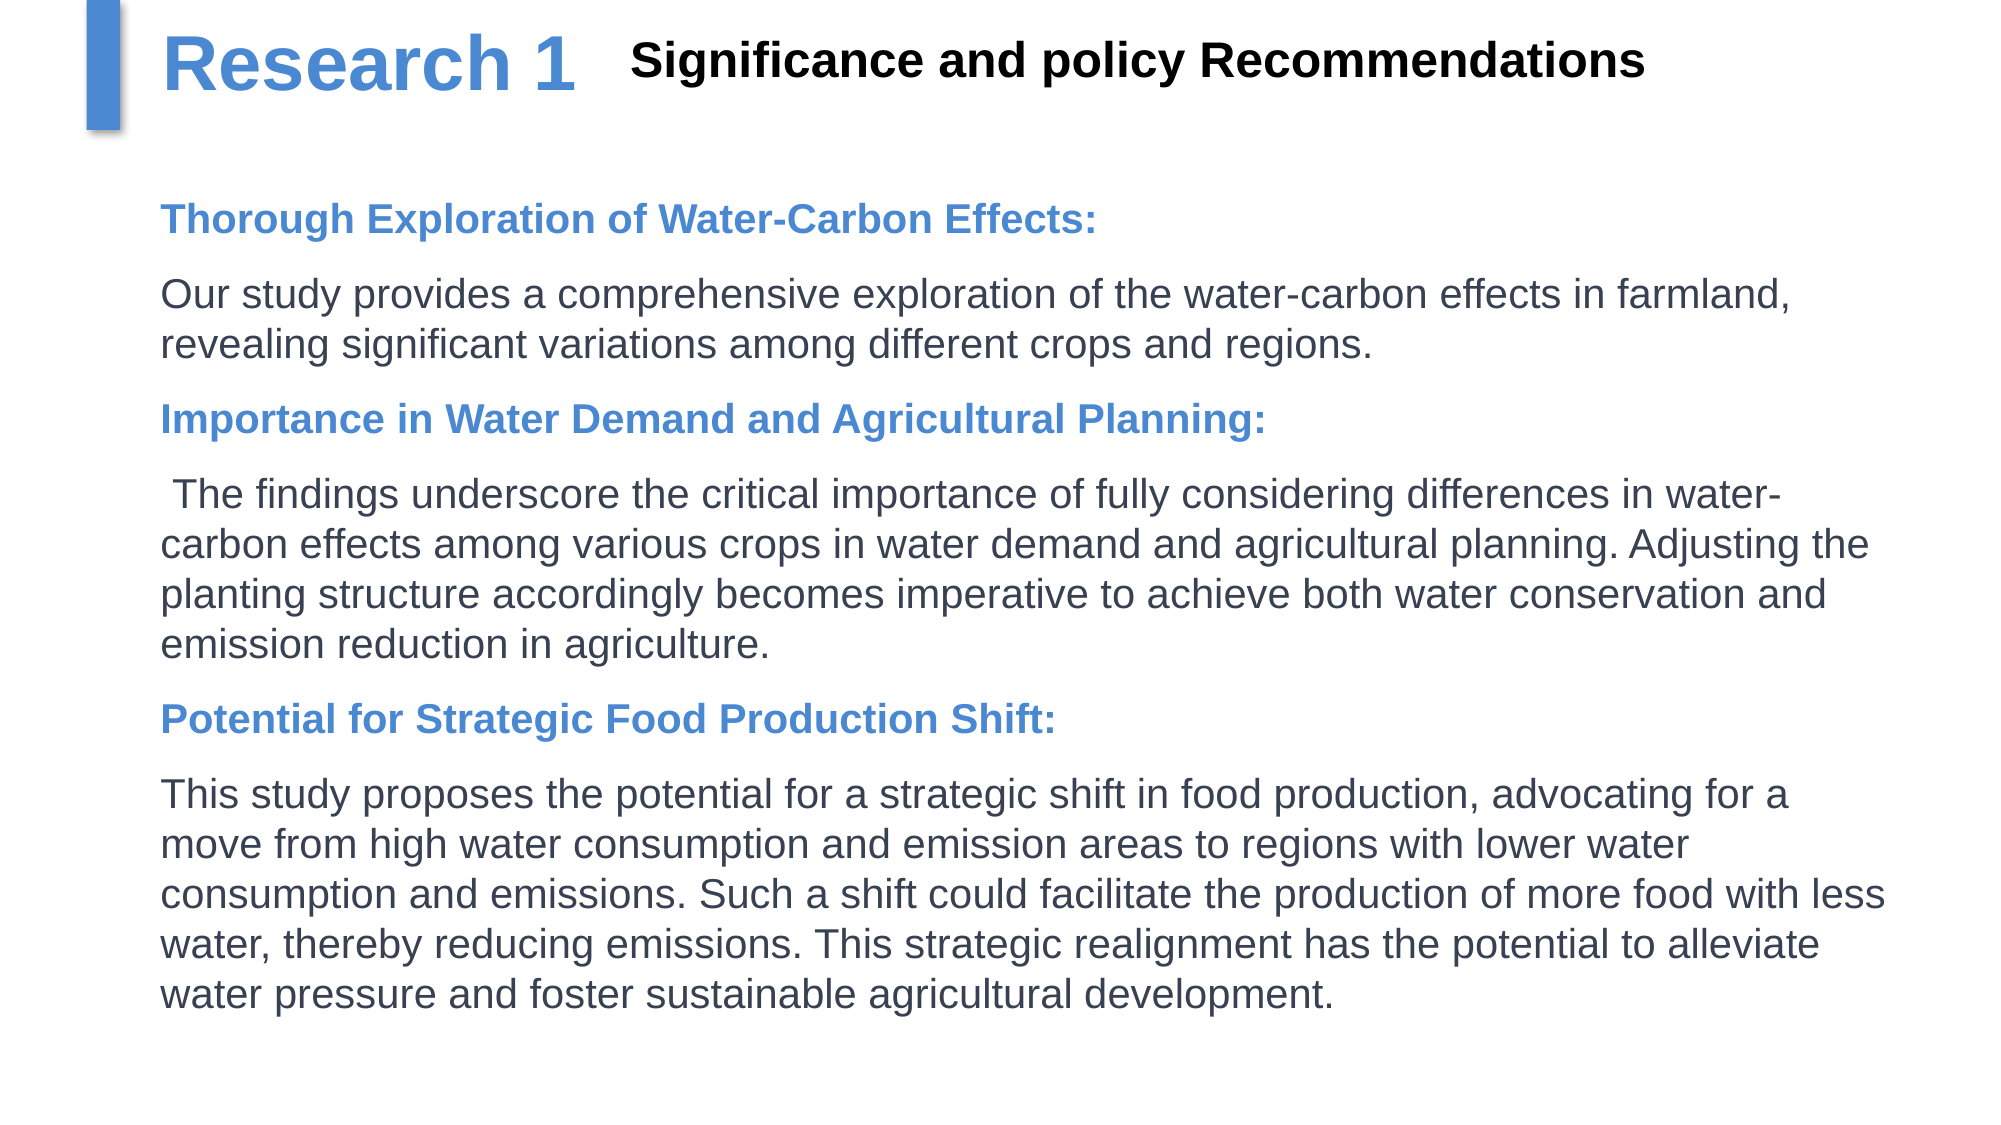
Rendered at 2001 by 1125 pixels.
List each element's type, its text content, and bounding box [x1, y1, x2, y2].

text_box Thorough Exploration of Water-Carbon Effects: Our study provides a comprehensive exploration of the water-carbon effects in farmland, revealing significant variations among different crops and regions. Importance in Water Demand and Agricultural Planning: The findings underscore the critical importance of fully considering differences in water-carbon effects among various crops in water demand and agricultural planning. Adjusting the planting structure accordingly becomes imperative to achieve both water conservation and emission reduction in agriculture. Potential for Strategic Food Production Shift: This study proposes the potential for a strategic shift in food production, advocating for a move from high water consumption and emission areas to regions with lower water consumption and emissions. Such a shift could facilitate the production of more food with less water, thereby reducing emissions. This strategic realignment has the potential to alleviate water pressure and foster sustainable agricultural development. [145, 184, 1917, 1025]
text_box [86, 0, 816, 131]
text_box Significance and policy Recommendations [816, 20, 1843, 96]
